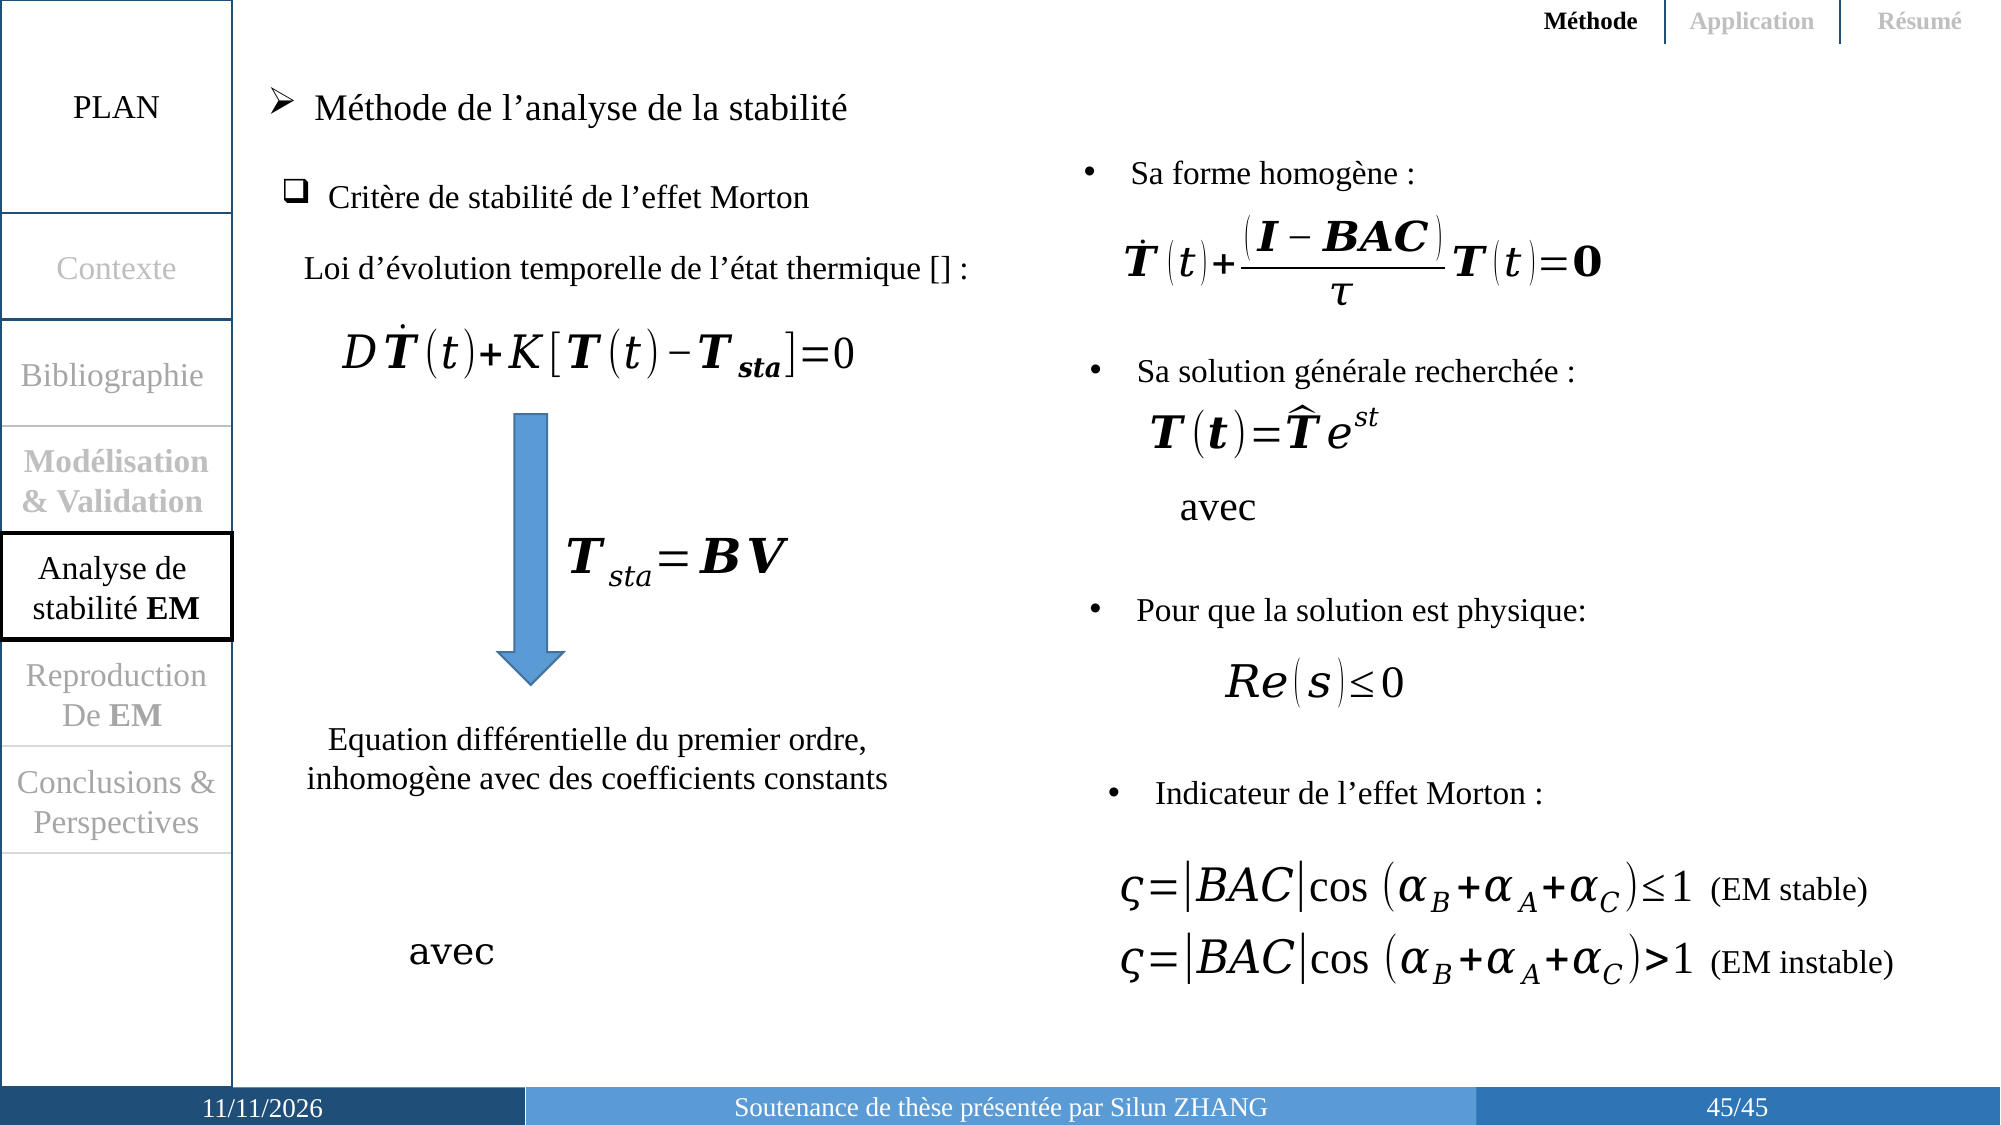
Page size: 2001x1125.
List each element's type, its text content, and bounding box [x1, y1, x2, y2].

text_box Equation différentielle du premier ordre, inhomogène avec des coefficients constants [278, 709, 917, 804]
text_box Loi d’évolution temporelle de l’état thermique [] : [288, 238, 985, 294]
text_box [0, 0, 233, 212]
text_box (EM instable) [1695, 932, 1910, 988]
text_box Critère de stabilité de l’effet Morton [266, 168, 896, 223]
text_box [0, 641, 233, 1087]
table_header Méthode [1517, 0, 1664, 44]
slide_number 45/45 [1477, 1087, 2000, 1125]
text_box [1071, 580, 1615, 711]
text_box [1071, 342, 1604, 560]
table_header Résumé [1841, 0, 2000, 44]
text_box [498, 414, 1030, 685]
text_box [1066, 144, 1604, 316]
text_box Méthode de l’analyse de la stabilité [252, 75, 1375, 136]
text_box [0, 321, 233, 532]
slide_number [0, 1087, 525, 1125]
text_box (EM stable) [1695, 860, 1884, 915]
footer Soutenance de thèse présentée par Silun ZHANG [526, 1087, 1477, 1125]
text_box Contexte [0, 212, 233, 321]
text_box Analyse de stabilité EM [0, 532, 233, 641]
table_header Application [1666, 0, 1839, 44]
